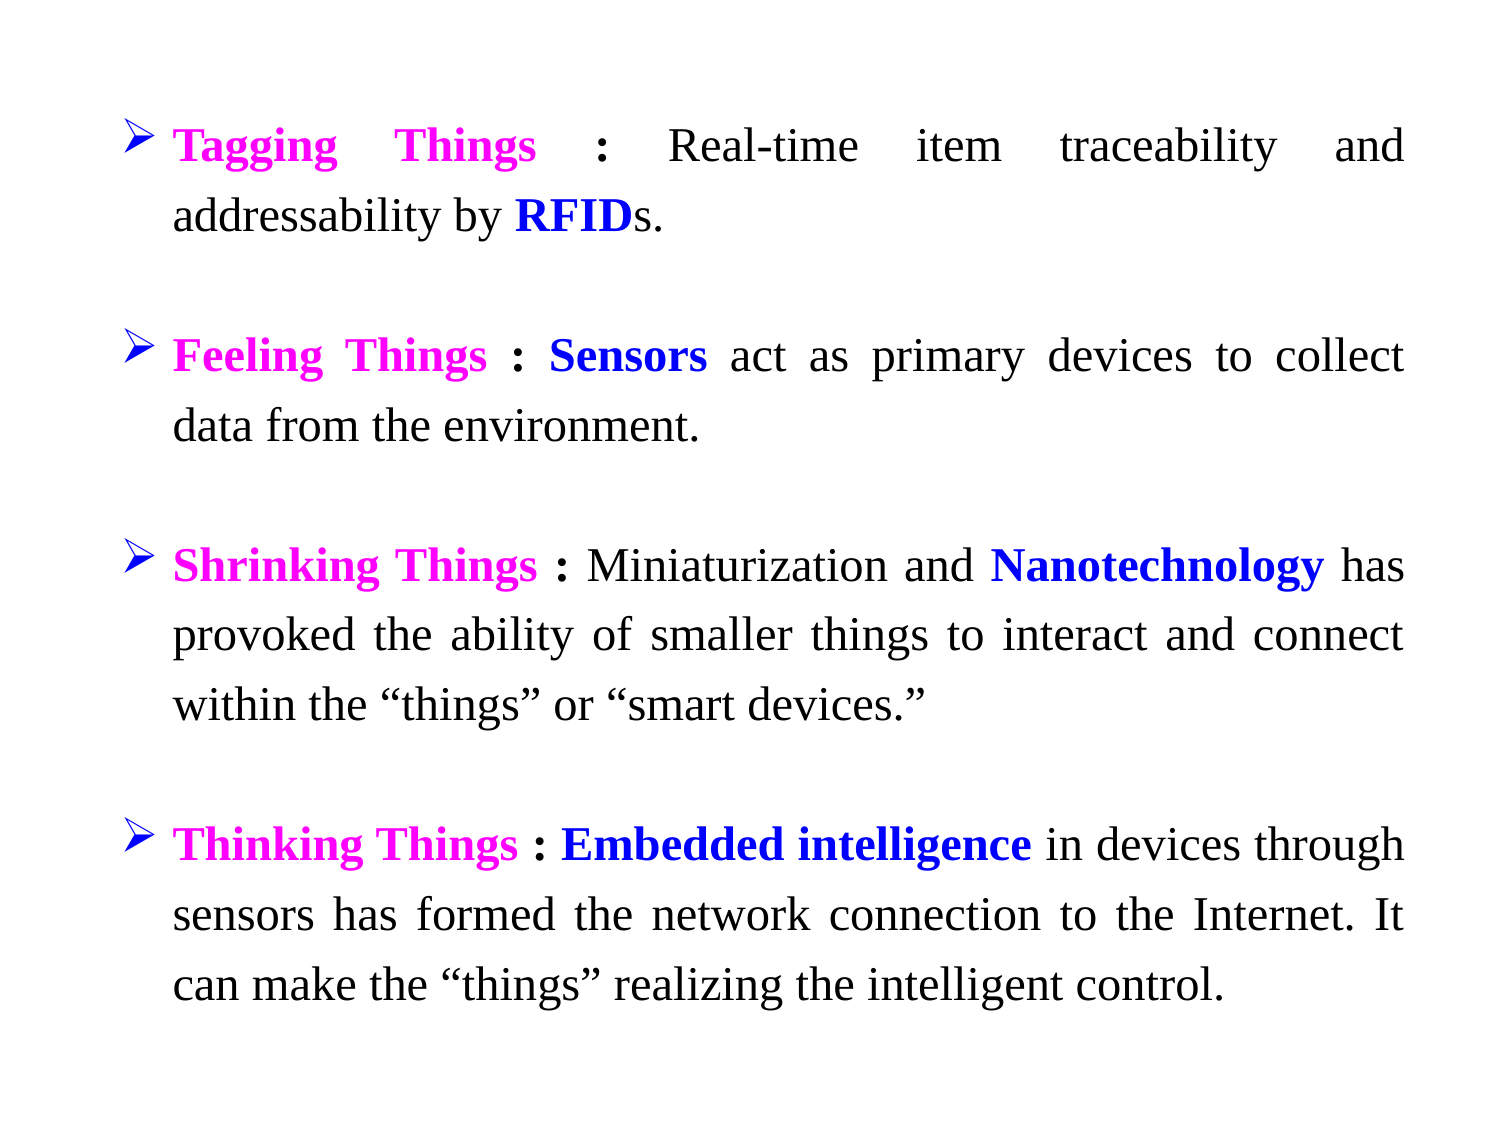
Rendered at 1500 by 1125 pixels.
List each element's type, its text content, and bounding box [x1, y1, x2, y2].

list Tagging Things : Real-time item traceability and addressability by RFIDs. Feeling Things : Sensors act as primary devices to collect data from the environment. Shrinking Things : Miniaturization and Nanotechnology has provoked the ability of smaller things to interact and connect within the “things” or “smart devices.” Thinking Things : Embedded intelligence in devices through sensors has formed the network connection to the Internet. It can make the “things” realizing the intelligent control. [105, 93, 1421, 1055]
